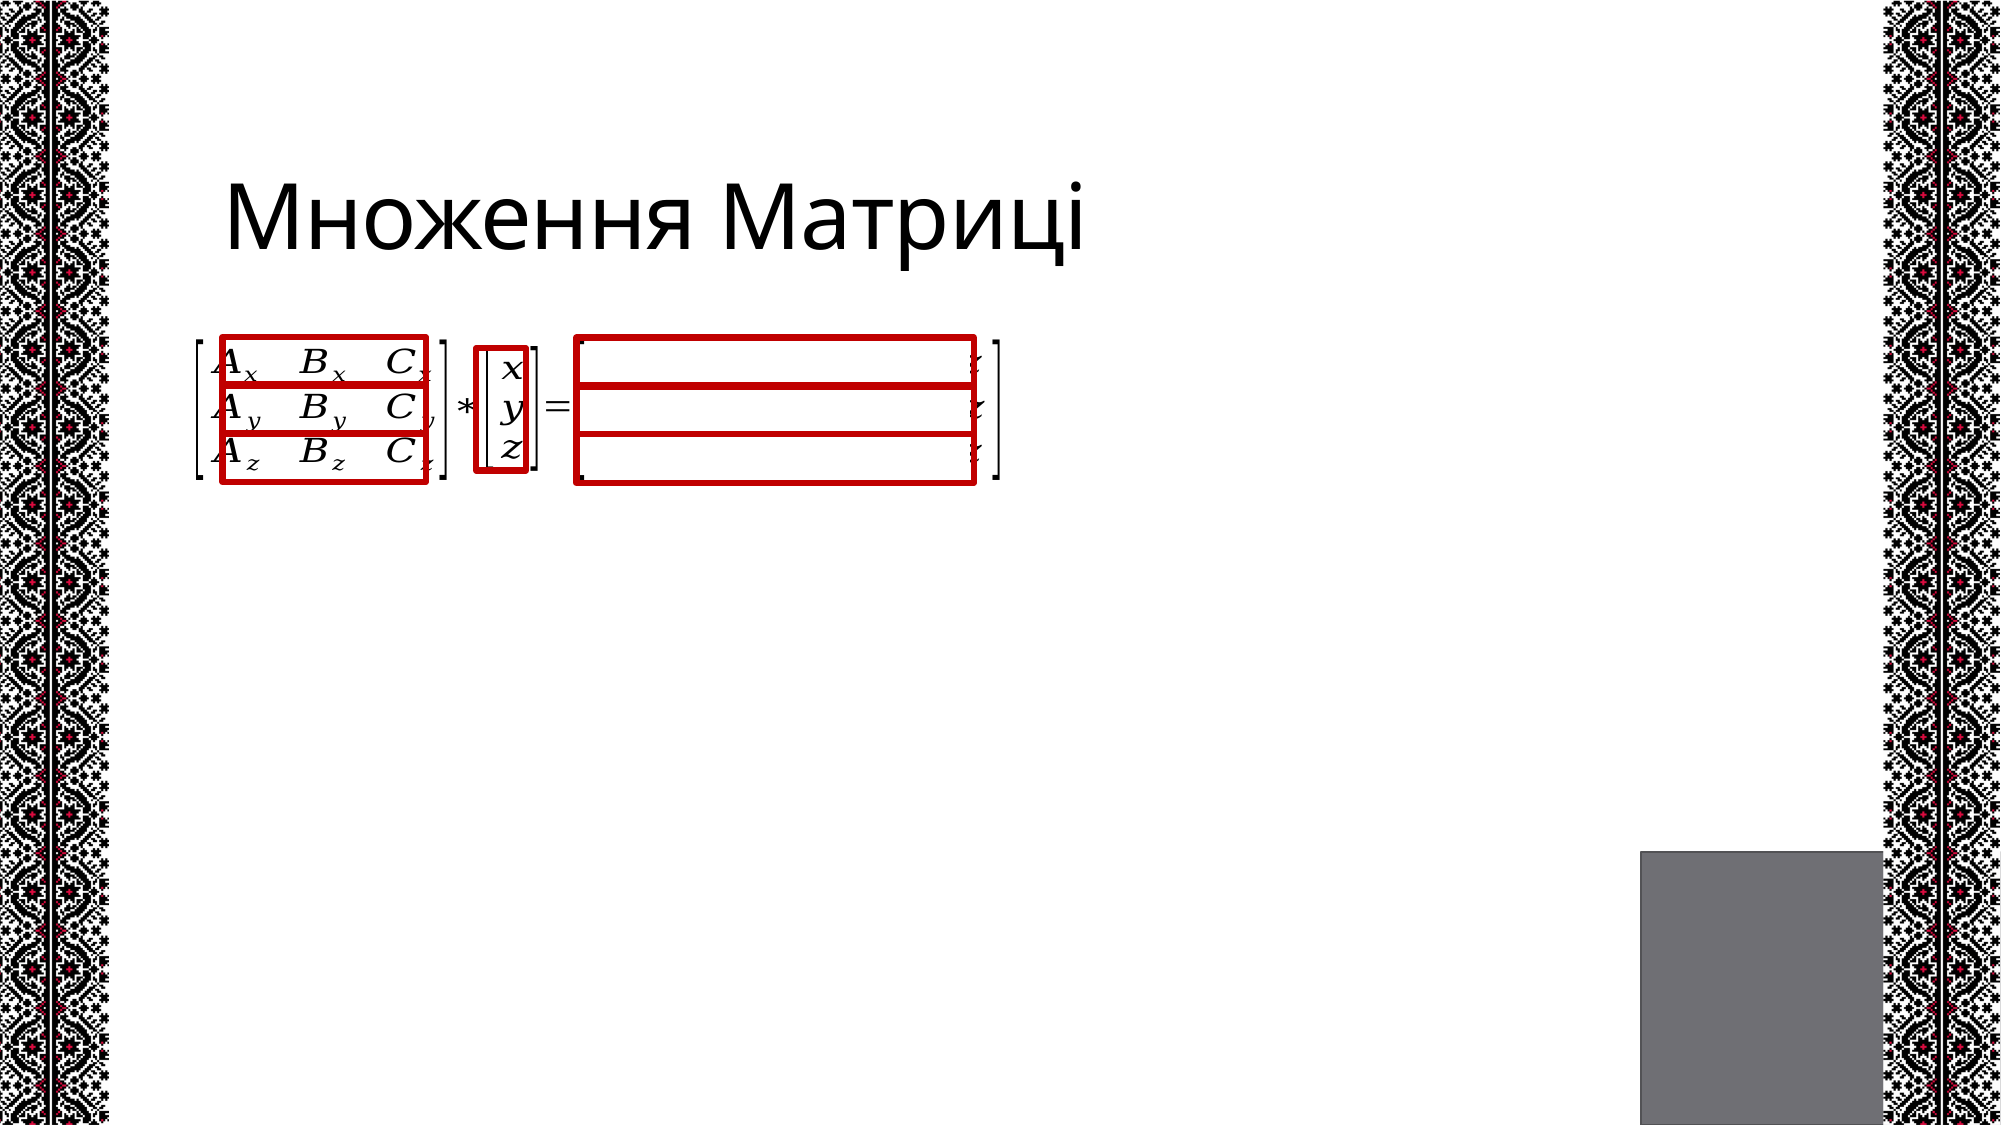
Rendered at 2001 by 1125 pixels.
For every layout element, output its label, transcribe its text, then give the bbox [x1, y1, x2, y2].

picture [1884, 2, 2000, 1124]
text_box [575, 433, 975, 484]
text_box [575, 384, 975, 433]
picture [0, 2, 109, 1124]
text_box [221, 432, 427, 483]
text_box [575, 336, 975, 384]
text_box [221, 383, 427, 432]
text_box [475, 347, 527, 472]
title Множення Матриці [206, 60, 1797, 278]
text_box [221, 336, 427, 383]
